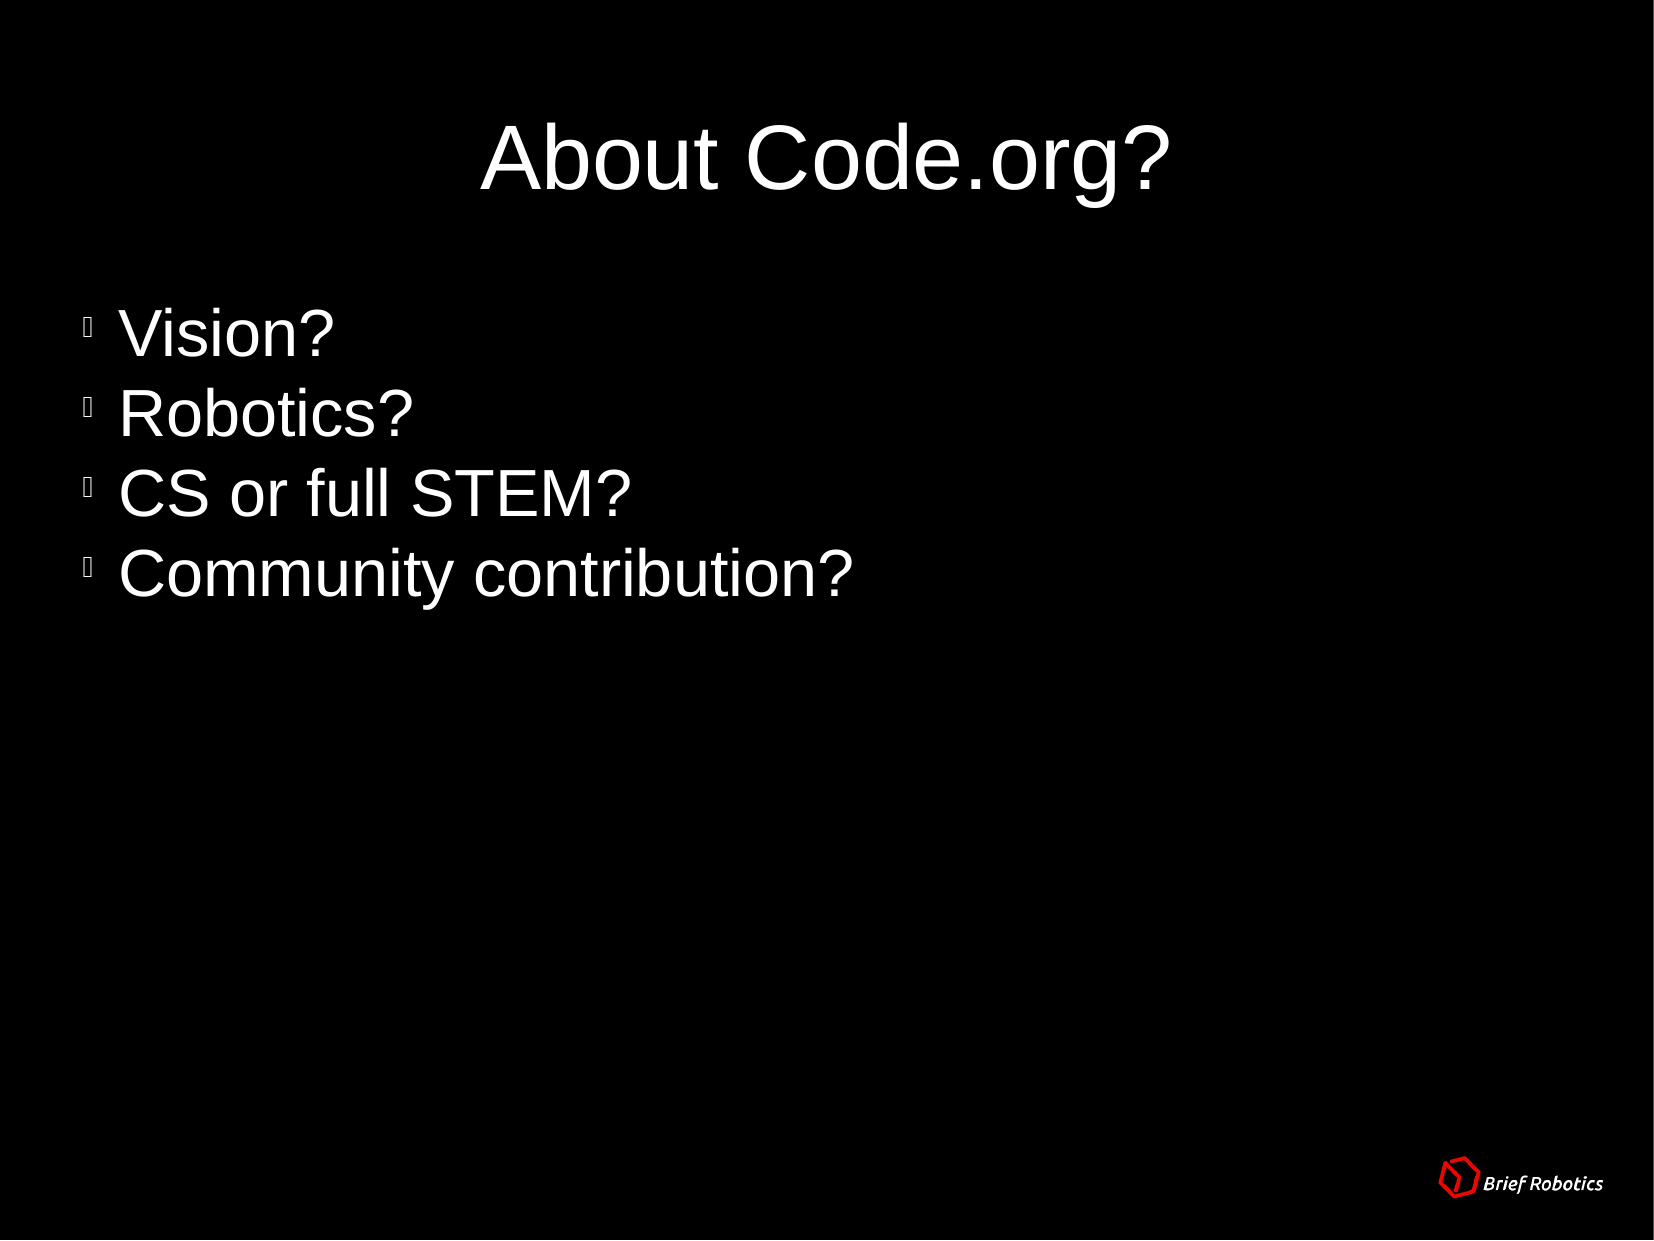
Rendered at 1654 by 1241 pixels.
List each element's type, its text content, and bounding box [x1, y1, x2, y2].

text_box About Code.org? [82, 49, 1571, 257]
text_box Vision? Robotics? CS or full STEM? Community contribution? [82, 290, 1571, 1010]
picture [1436, 1154, 1605, 1200]
